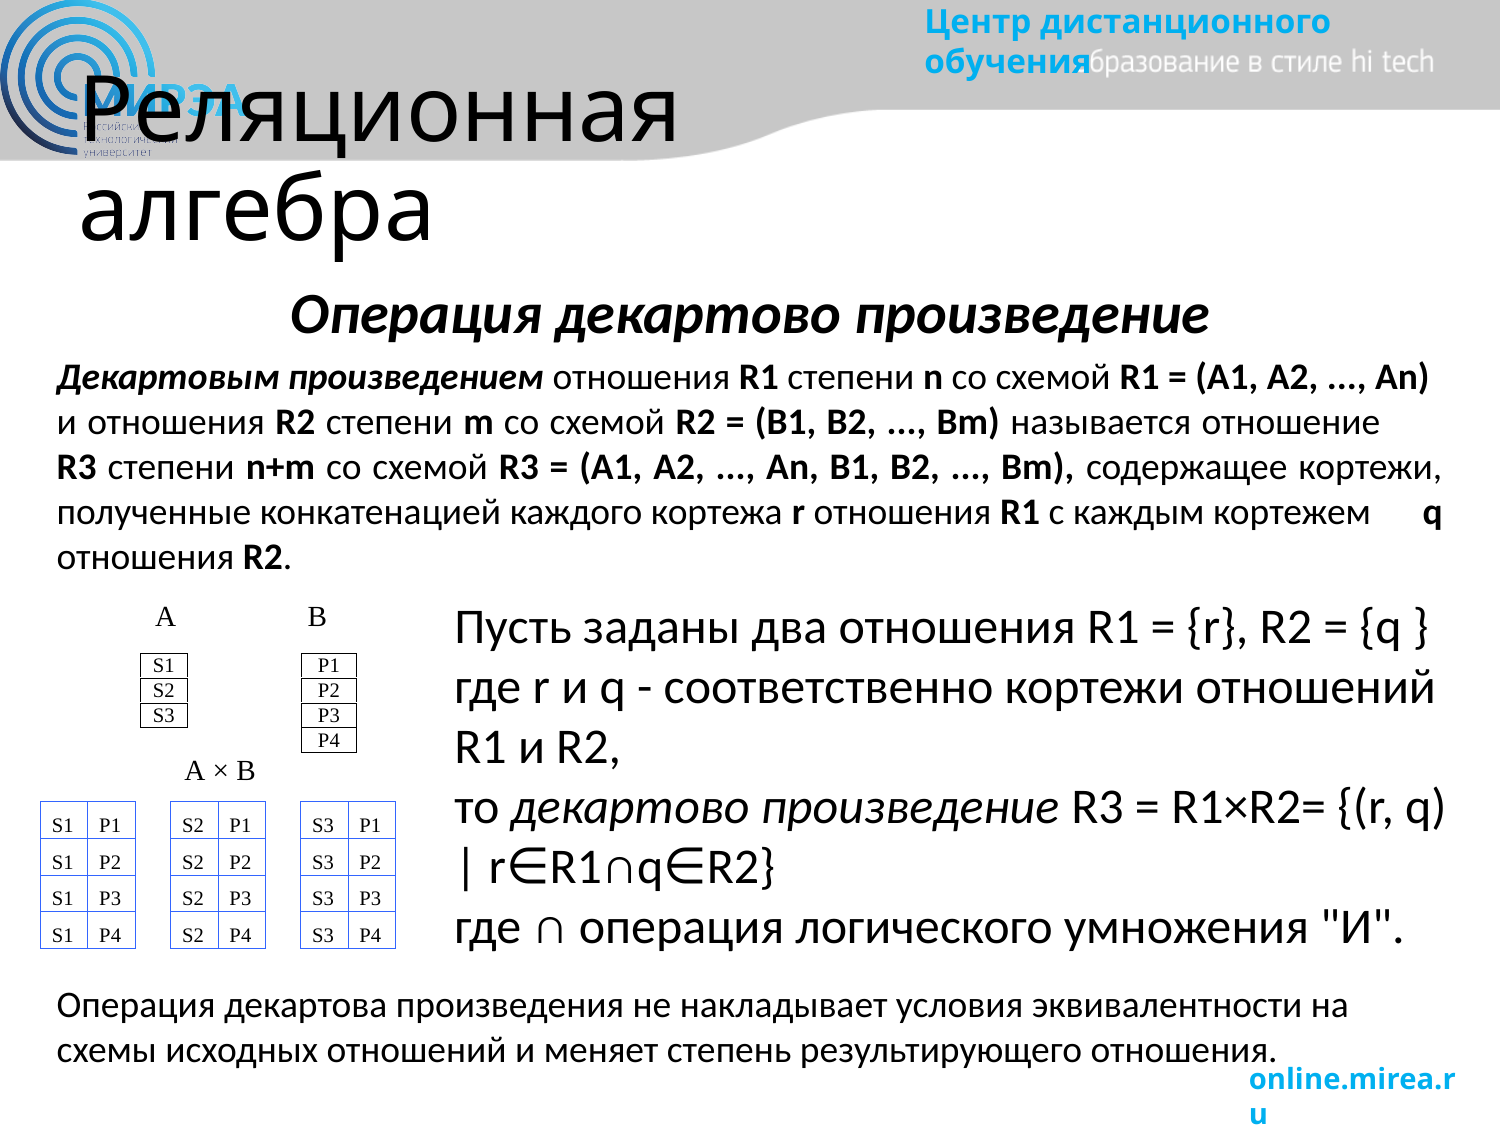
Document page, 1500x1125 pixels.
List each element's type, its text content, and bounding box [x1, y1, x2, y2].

text_box Пусть заданы два отношения R1 = {r}, R2 = {q } где r и q - соответственно кортежи отношений R1 и R2, то декартово произведение R3 = R1×R2= {(r, q) | r∈R1∩q∈R2} где ∩ операция логического умножения "И". [439, 585, 1466, 961]
text_box Операция декартова произведения не накладывает условия эквивалентности на схемы исходных отношений и меняет степень результирующего отношения. [41, 973, 1458, 1078]
picture [0, 0, 247, 159]
picture [35, 595, 402, 955]
text_box Декартовым произведением отношения R1 степени n со схемой R1 = (A1, A2, ..., An) и отношения R2 степени m со схемой R2 = (B1, B2, ..., Bm) называется отношение R3 степени n+m со схемой R3 = (A1, A2, ..., An, B1, B2, ..., Bm), содержащее кортежи, полученные конкатенацией каждого кортежа r отношения R1 с каждым кортежем q отношения R2. [41, 344, 1458, 585]
text_box Операция декартово произведение [26, 267, 1475, 353]
title Реляционная алгебра [63, 159, 939, 267]
